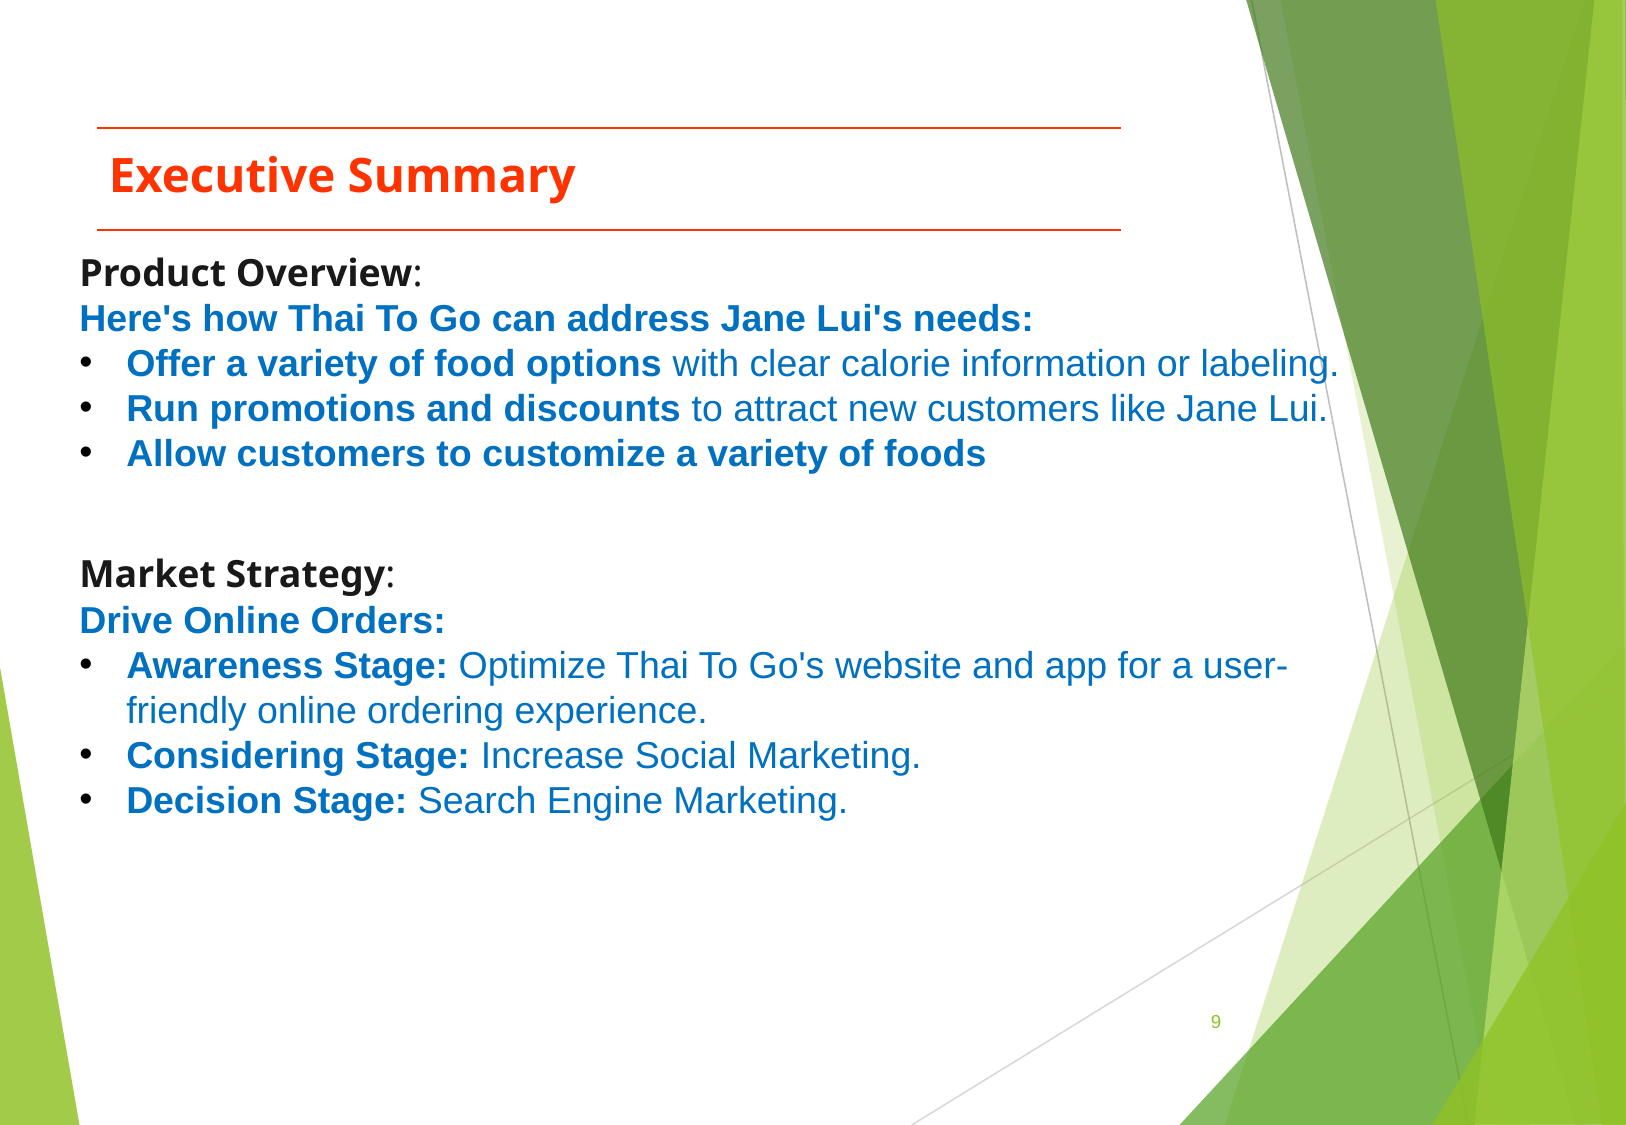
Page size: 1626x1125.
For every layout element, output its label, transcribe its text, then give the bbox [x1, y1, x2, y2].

slide_number ‹#› [1145, 991, 1237, 1051]
text_box Product Overview: Here's how Thai To Go can address Jane Lui's needs: Offer a variety of food options with clear calorie information or labeling. Run promotions and discounts to attract new customers like Jane Lui. Allow customers to customize a variety of foods Market Strategy: Drive Online Orders: Awareness Stage: Optimize Thai To Go's website and app for a user-friendly online ordering experience. Considering Stage: Increase Social Marketing. Decision Stage: Search Engine Marketing. [67, 247, 1360, 1059]
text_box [96, 128, 1220, 231]
